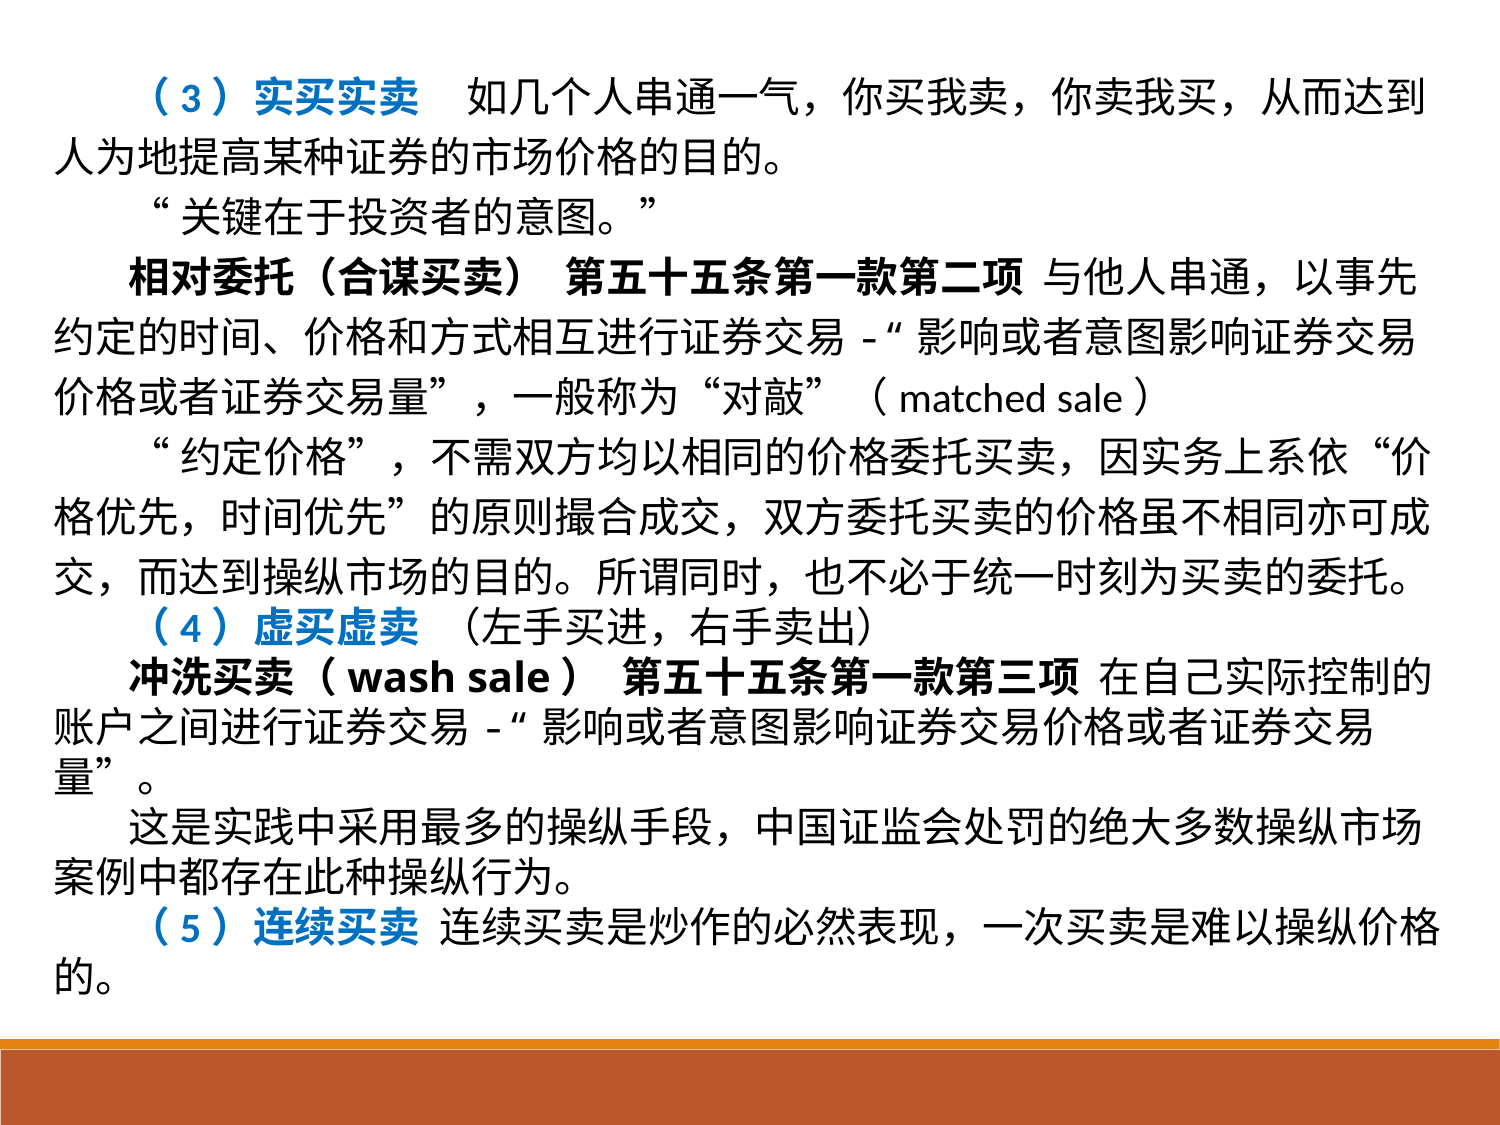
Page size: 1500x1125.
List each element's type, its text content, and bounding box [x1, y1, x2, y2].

text_box （3）实买实卖 如几个人串通一气，你买我卖，你卖我买，从而达到人为地提高某种证券的市场价格的目的。 “关键在于投资者的意图。” 相对委托（合谋买卖） 第五十五条第一款第二项 与他人串通，以事先约定的时间、价格和方式相互进行证券交易-“影响或者意图影响证券交易价格或者证券交易量”，一般称为“对敲”（matched sale） “约定价格”，不需双方均以相同的价格委托买卖，因实务上系依“价格优先，时间优先”的原则撮合成交，双方委托买卖的价格虽不相同亦可成交，而达到操纵市场的目的。所谓同时，也不必于统一时刻为买卖的委托。 （4）虚买虚卖 （左手买进，右手卖出） 冲洗买卖（wash sale） 第五十五条第一款第三项 在自己实际控制的账户之间进行证券交易-“影响或者意图影响证券交易价格或者证券交易量”。 这是实践中采用最多的操纵手段，中国证监会处罚的绝大多数操纵市场案例中都存在此种操纵行为。 （5）连续买卖 连续买卖是炒作的必然表现，一次买卖是难以操纵价格的。 [38, 53, 1462, 1119]
